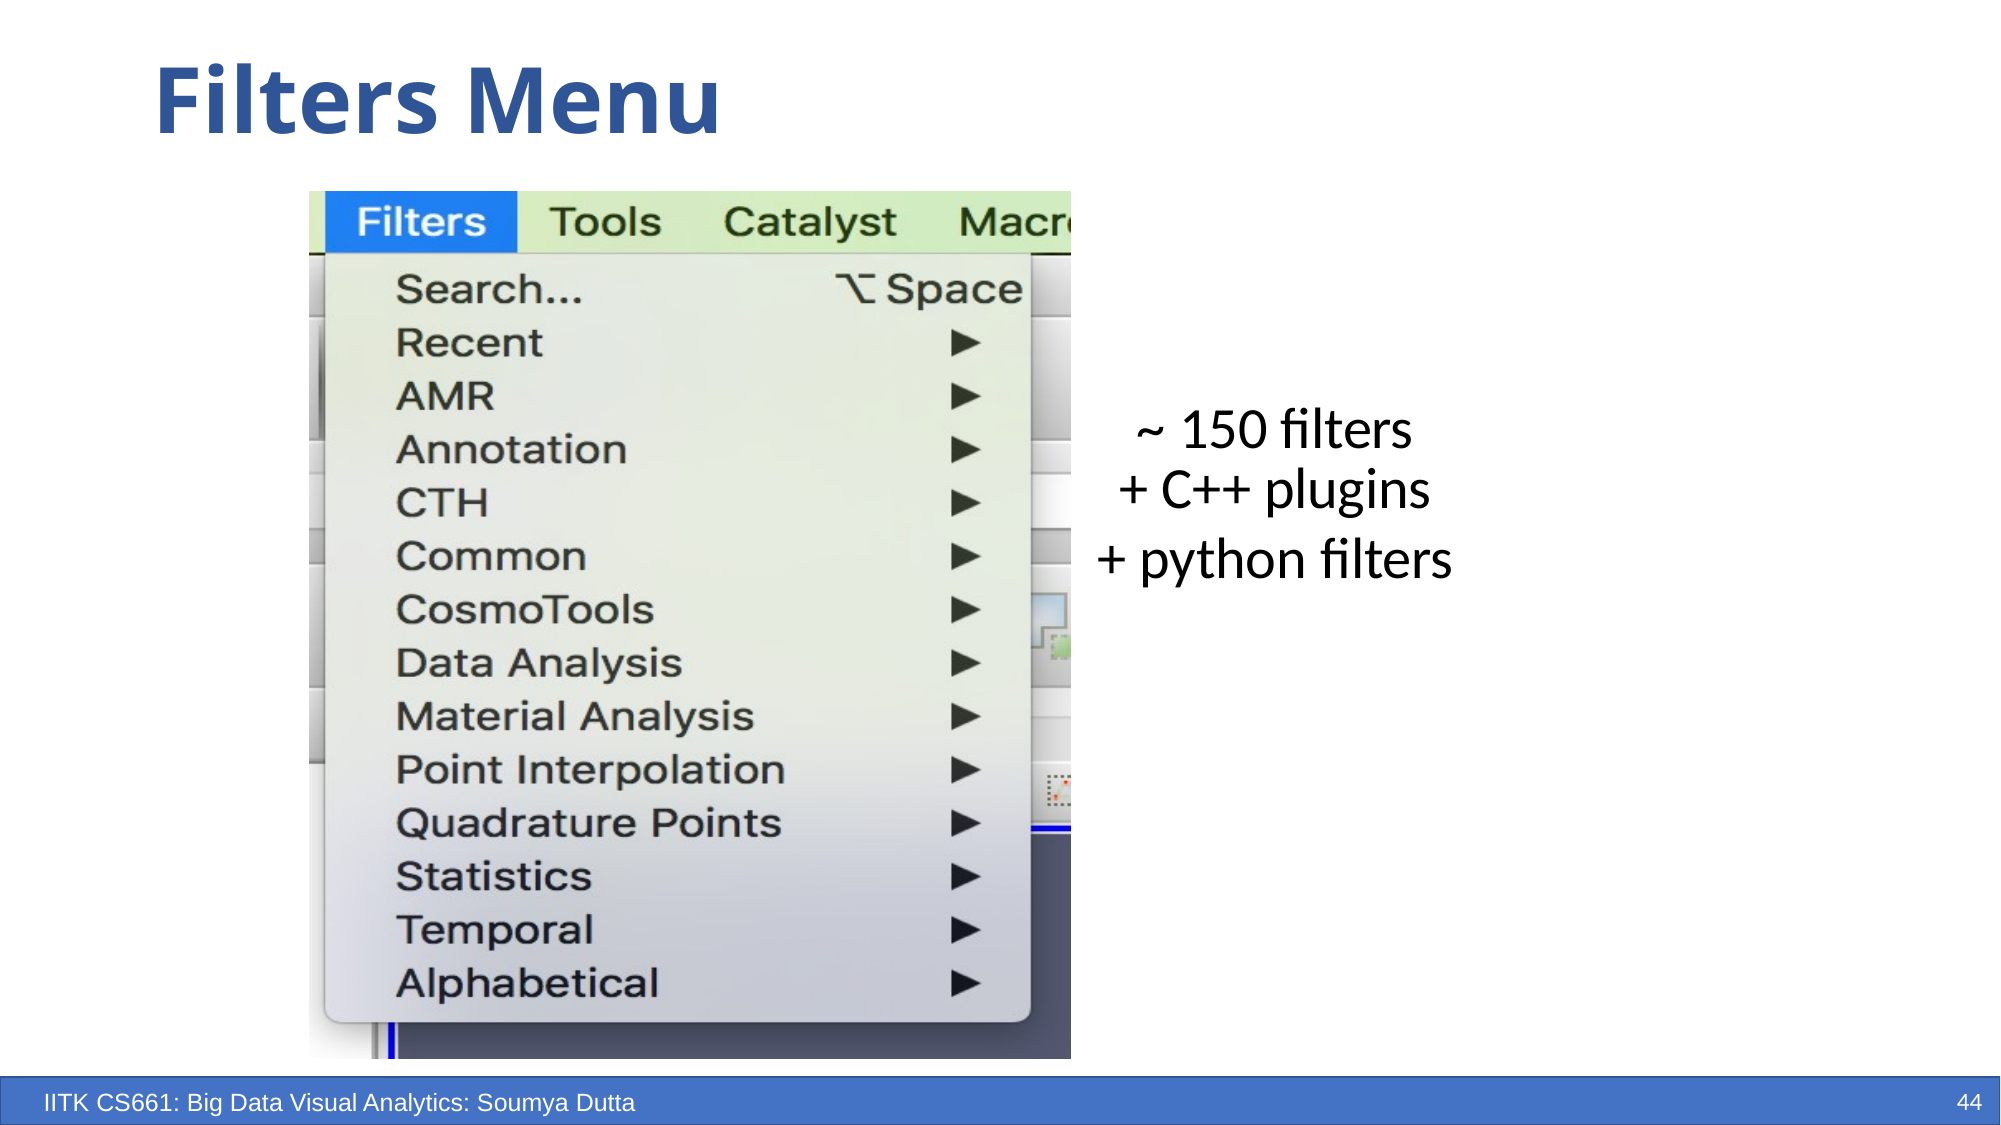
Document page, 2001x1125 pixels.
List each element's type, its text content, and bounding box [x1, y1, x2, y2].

text_box ~ 150 filters + C++ plugins + python filters [1071, 399, 1516, 591]
title Filters Menu [137, 35, 1863, 173]
picture [309, 191, 1071, 1059]
